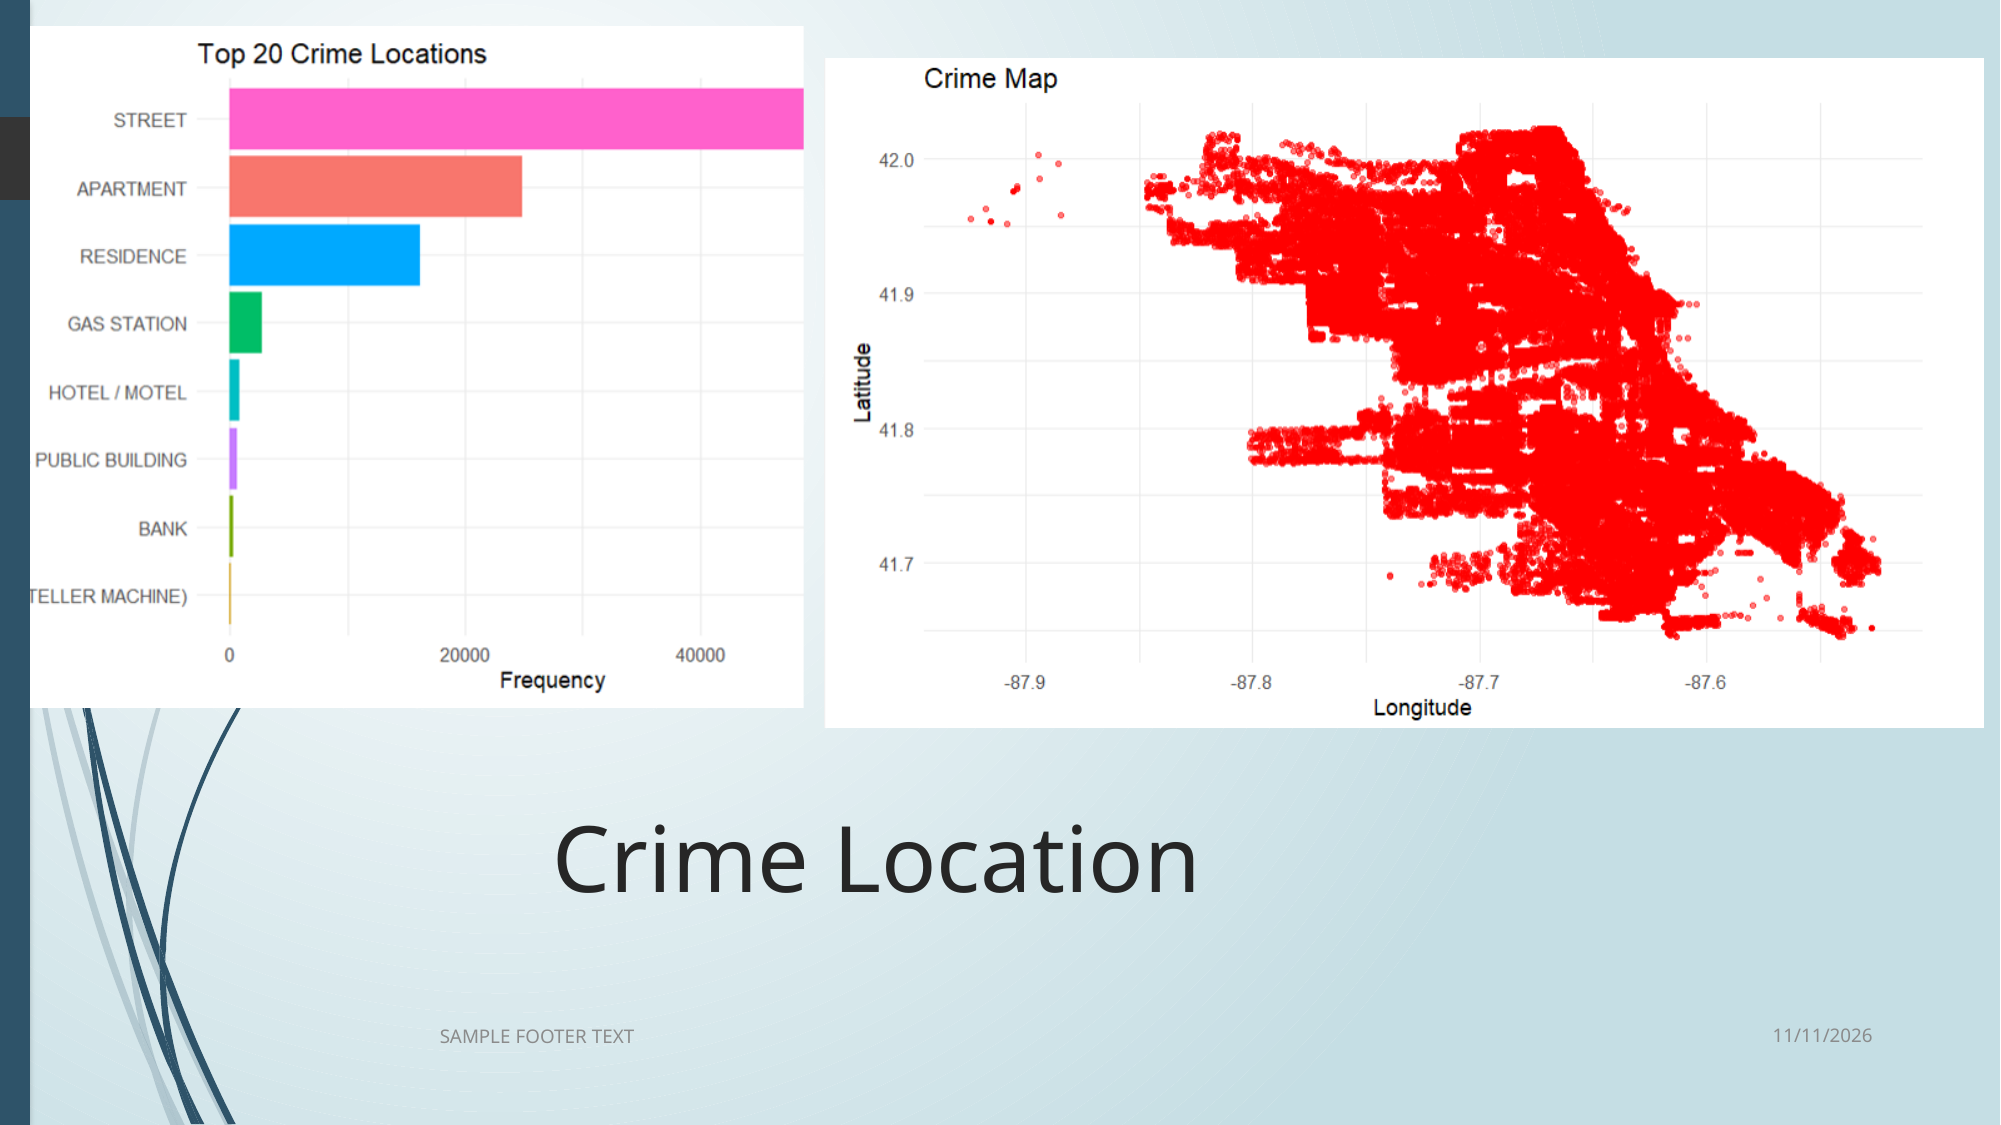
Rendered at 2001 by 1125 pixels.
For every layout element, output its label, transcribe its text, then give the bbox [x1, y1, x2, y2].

picture [29, 26, 804, 709]
footer Sample Footer Text [424, 1006, 1675, 1067]
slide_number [1699, 1005, 1888, 1067]
title Crime Location [537, 783, 2000, 919]
picture [824, 58, 1984, 728]
